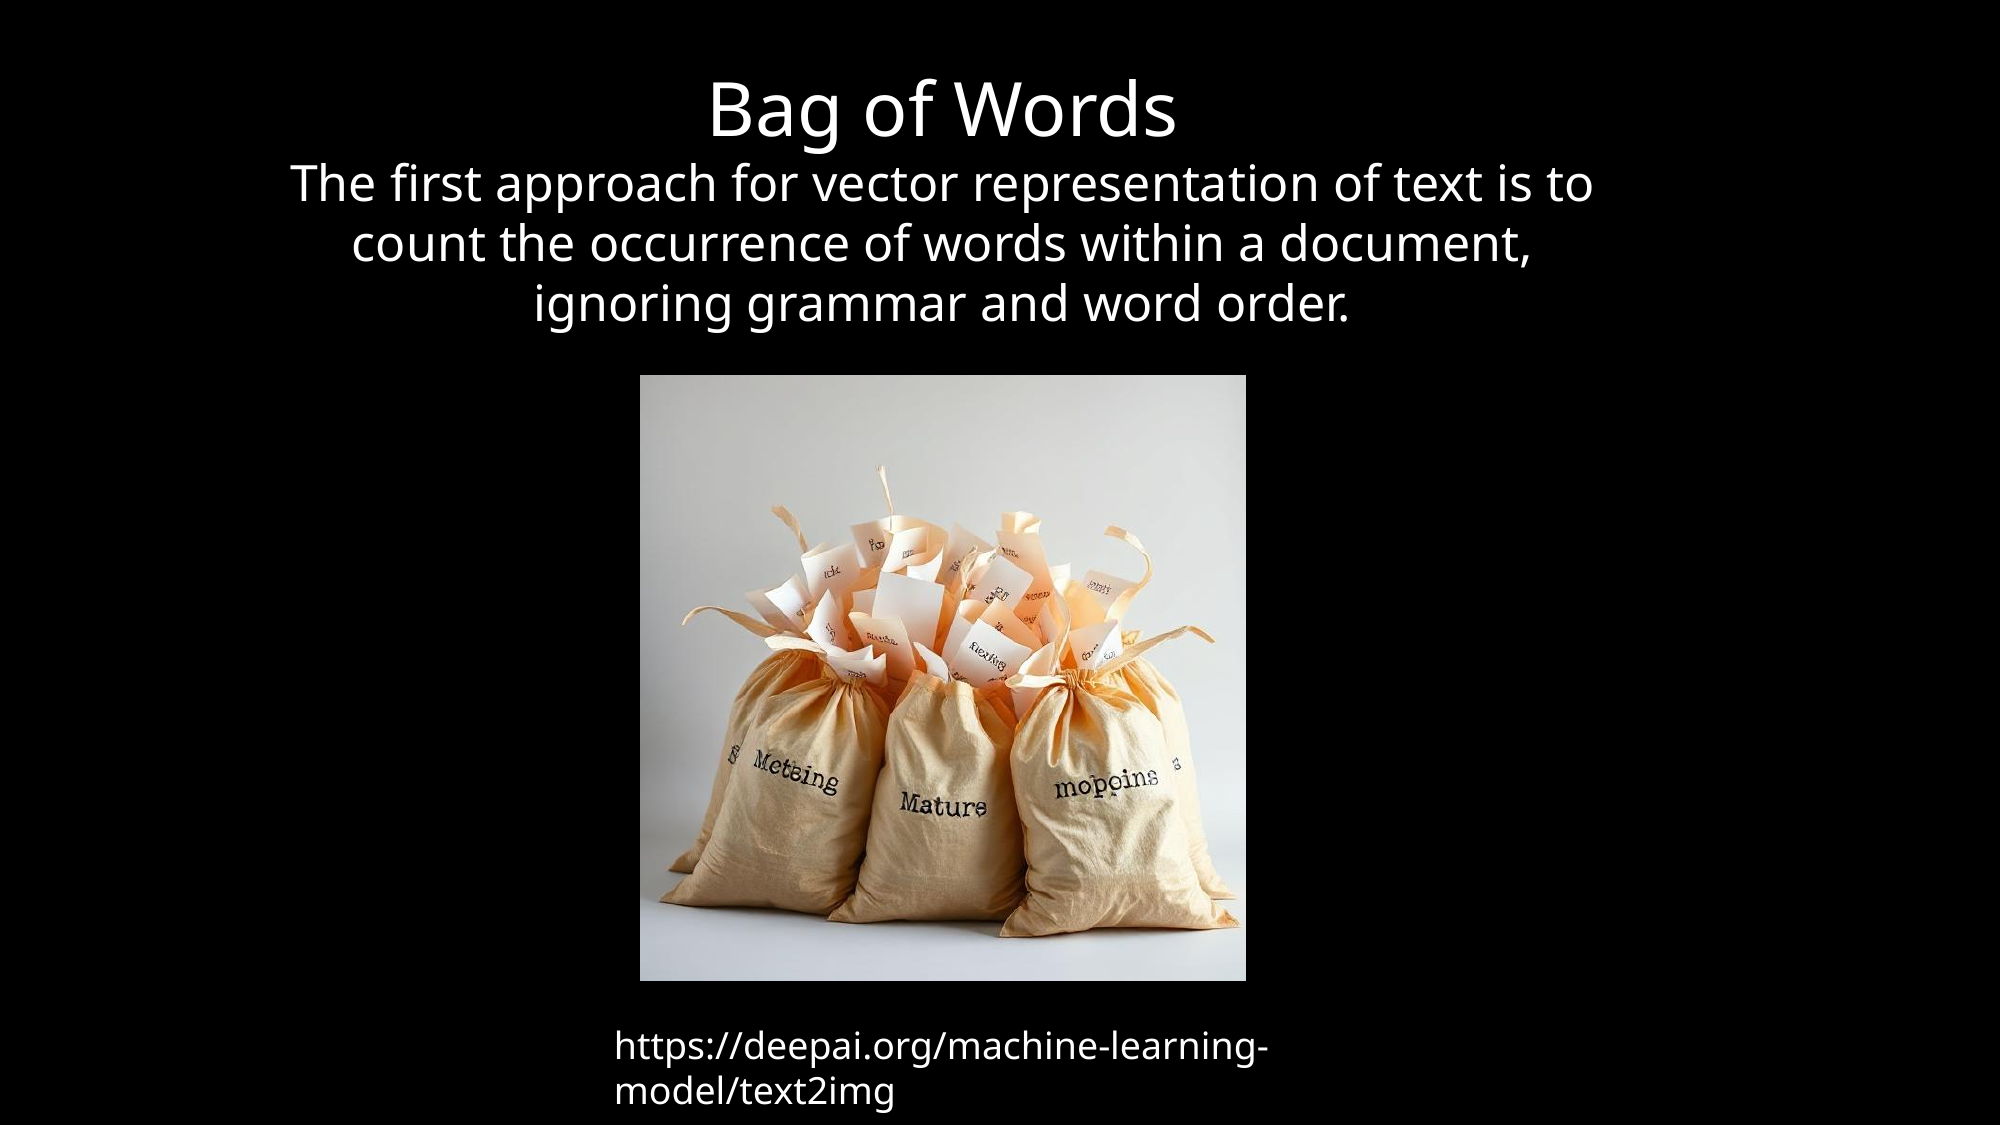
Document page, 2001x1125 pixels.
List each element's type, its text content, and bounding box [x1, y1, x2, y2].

text_box Bag of Words The first approach for vector representation of text is to count the occurrence of words within a document, ignoring grammar and word order. [273, 53, 1613, 339]
picture [639, 374, 1247, 981]
text_box https://deepai.org/machine-learning-model/text2img [599, 1014, 1401, 1119]
